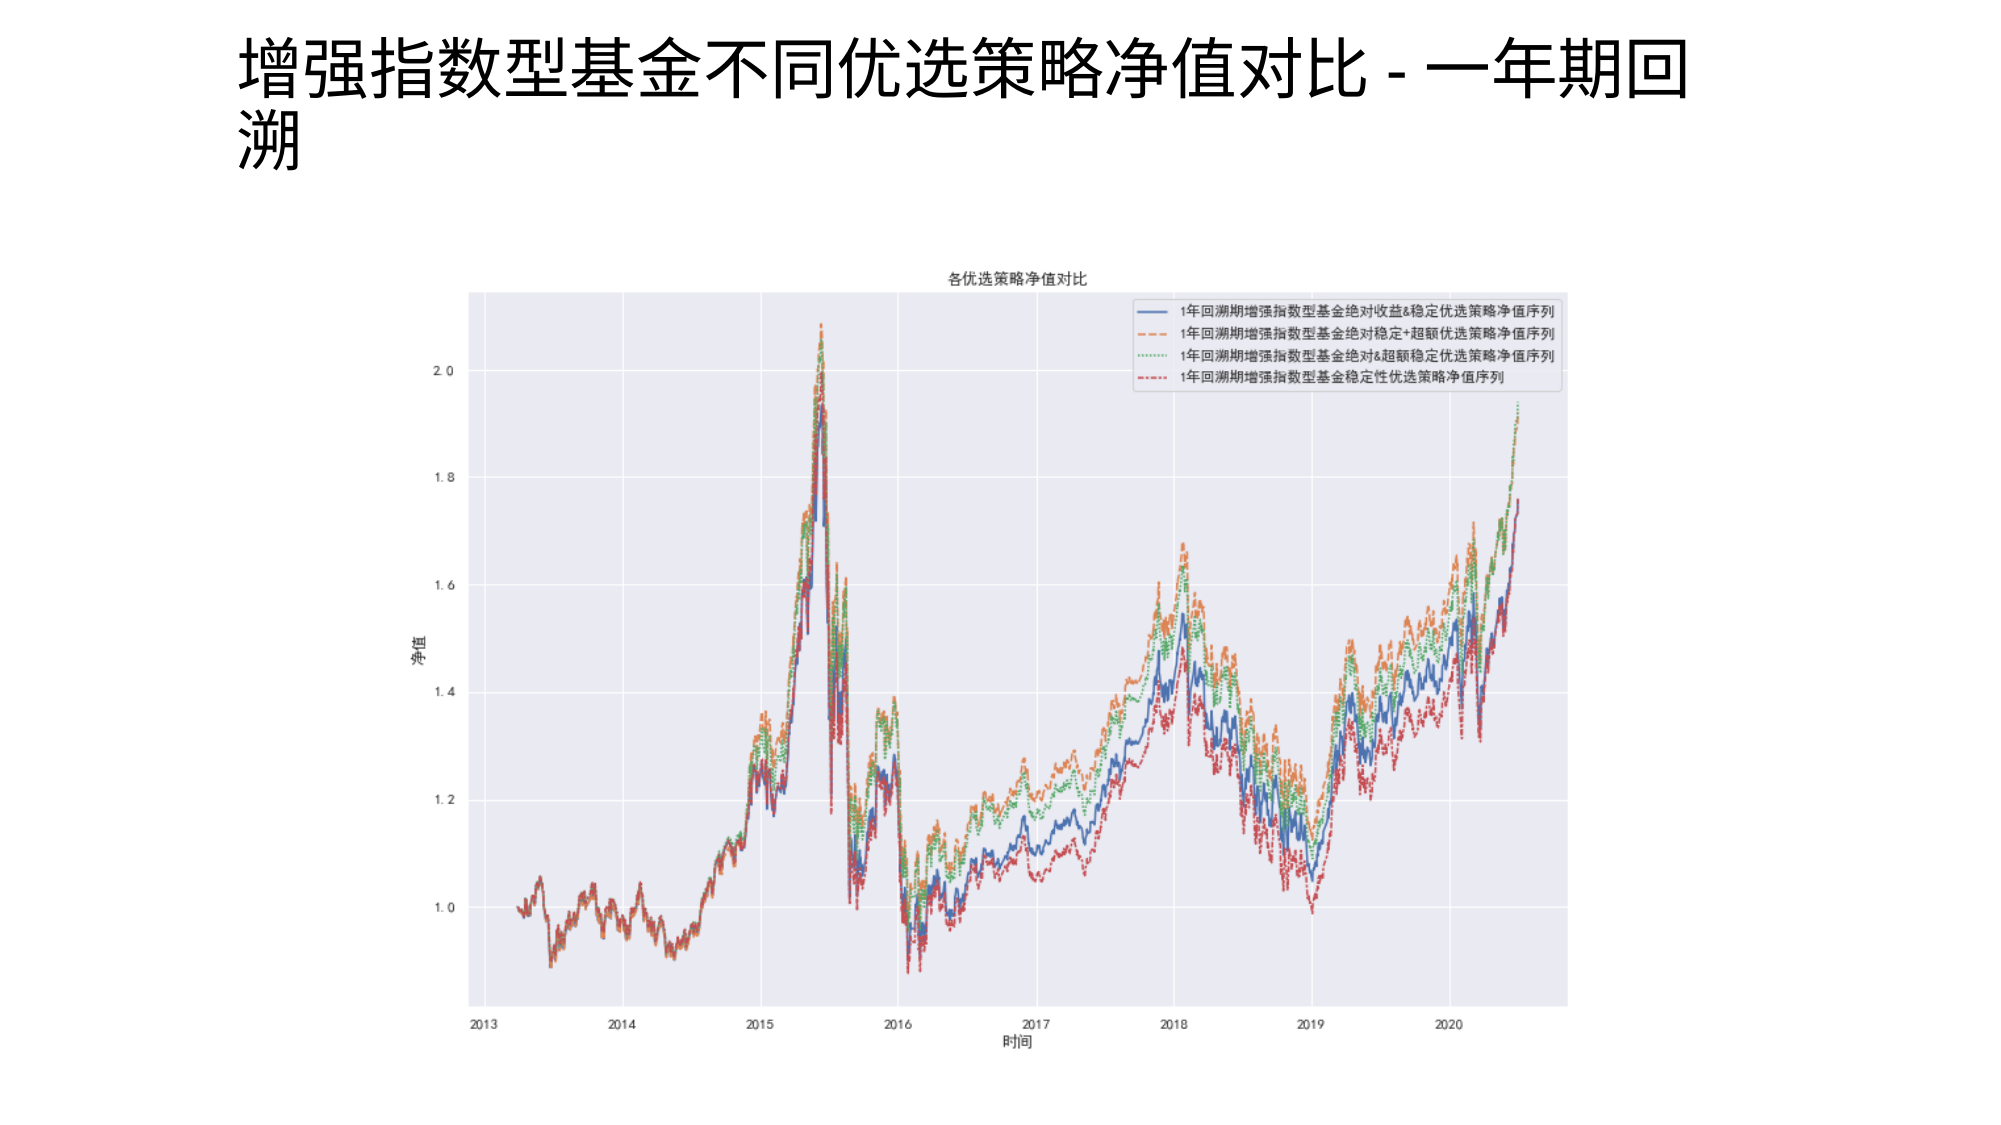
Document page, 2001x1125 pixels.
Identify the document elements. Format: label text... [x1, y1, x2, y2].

picture [290, 178, 1710, 1125]
title 增强指数型基金不同优选策略净值对比-一年期回溯 [221, 6, 1754, 210]
